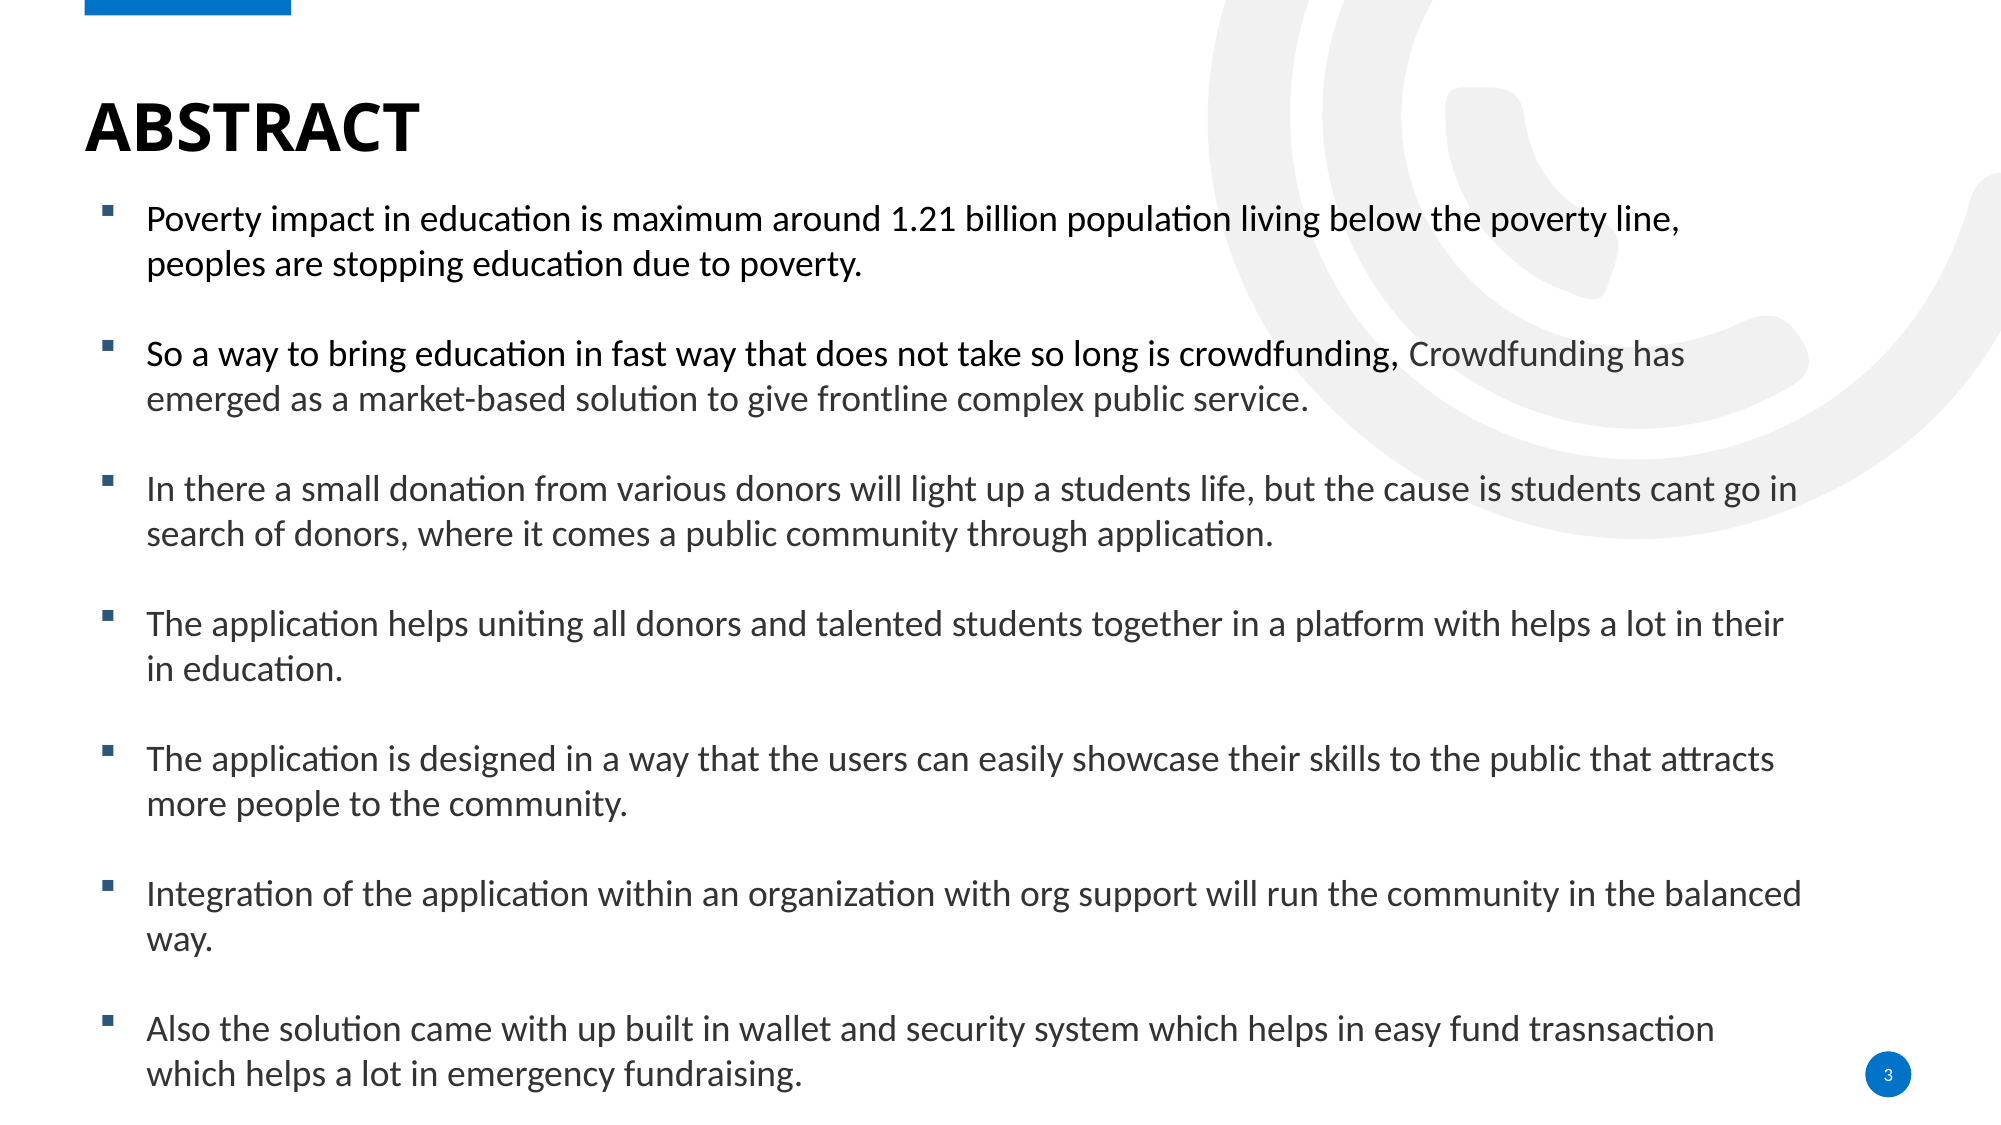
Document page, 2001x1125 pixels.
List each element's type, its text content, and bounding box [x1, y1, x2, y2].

slide_number 3 [1864, 1059, 1913, 1090]
title Abstract [85, 14, 1915, 166]
text_box Poverty impact in education is maximum around 1.21 billion population living below the poverty line, peoples are stopping education due to poverty. So a way to bring education in fast way that does not take so long is crowdfunding, Crowdfunding has emerged as a market-based solution to give frontline complex public service. In there a small donation from various donors will light up a students life, but the cause is students cant go in search of donors, where it comes a public community through application. The application helps uniting all donors and talented students together in a platform with helps a lot in their in education. The application is designed in a way that the users can easily showcase their skills to the public that attracts more people to the community. Integration of the application within an organization with org support will run the community in the balanced way. Also the solution came with up built in wallet and security system which helps in easy fund trasnsaction which helps a lot in emergency fundraising. [84, 186, 1822, 1101]
